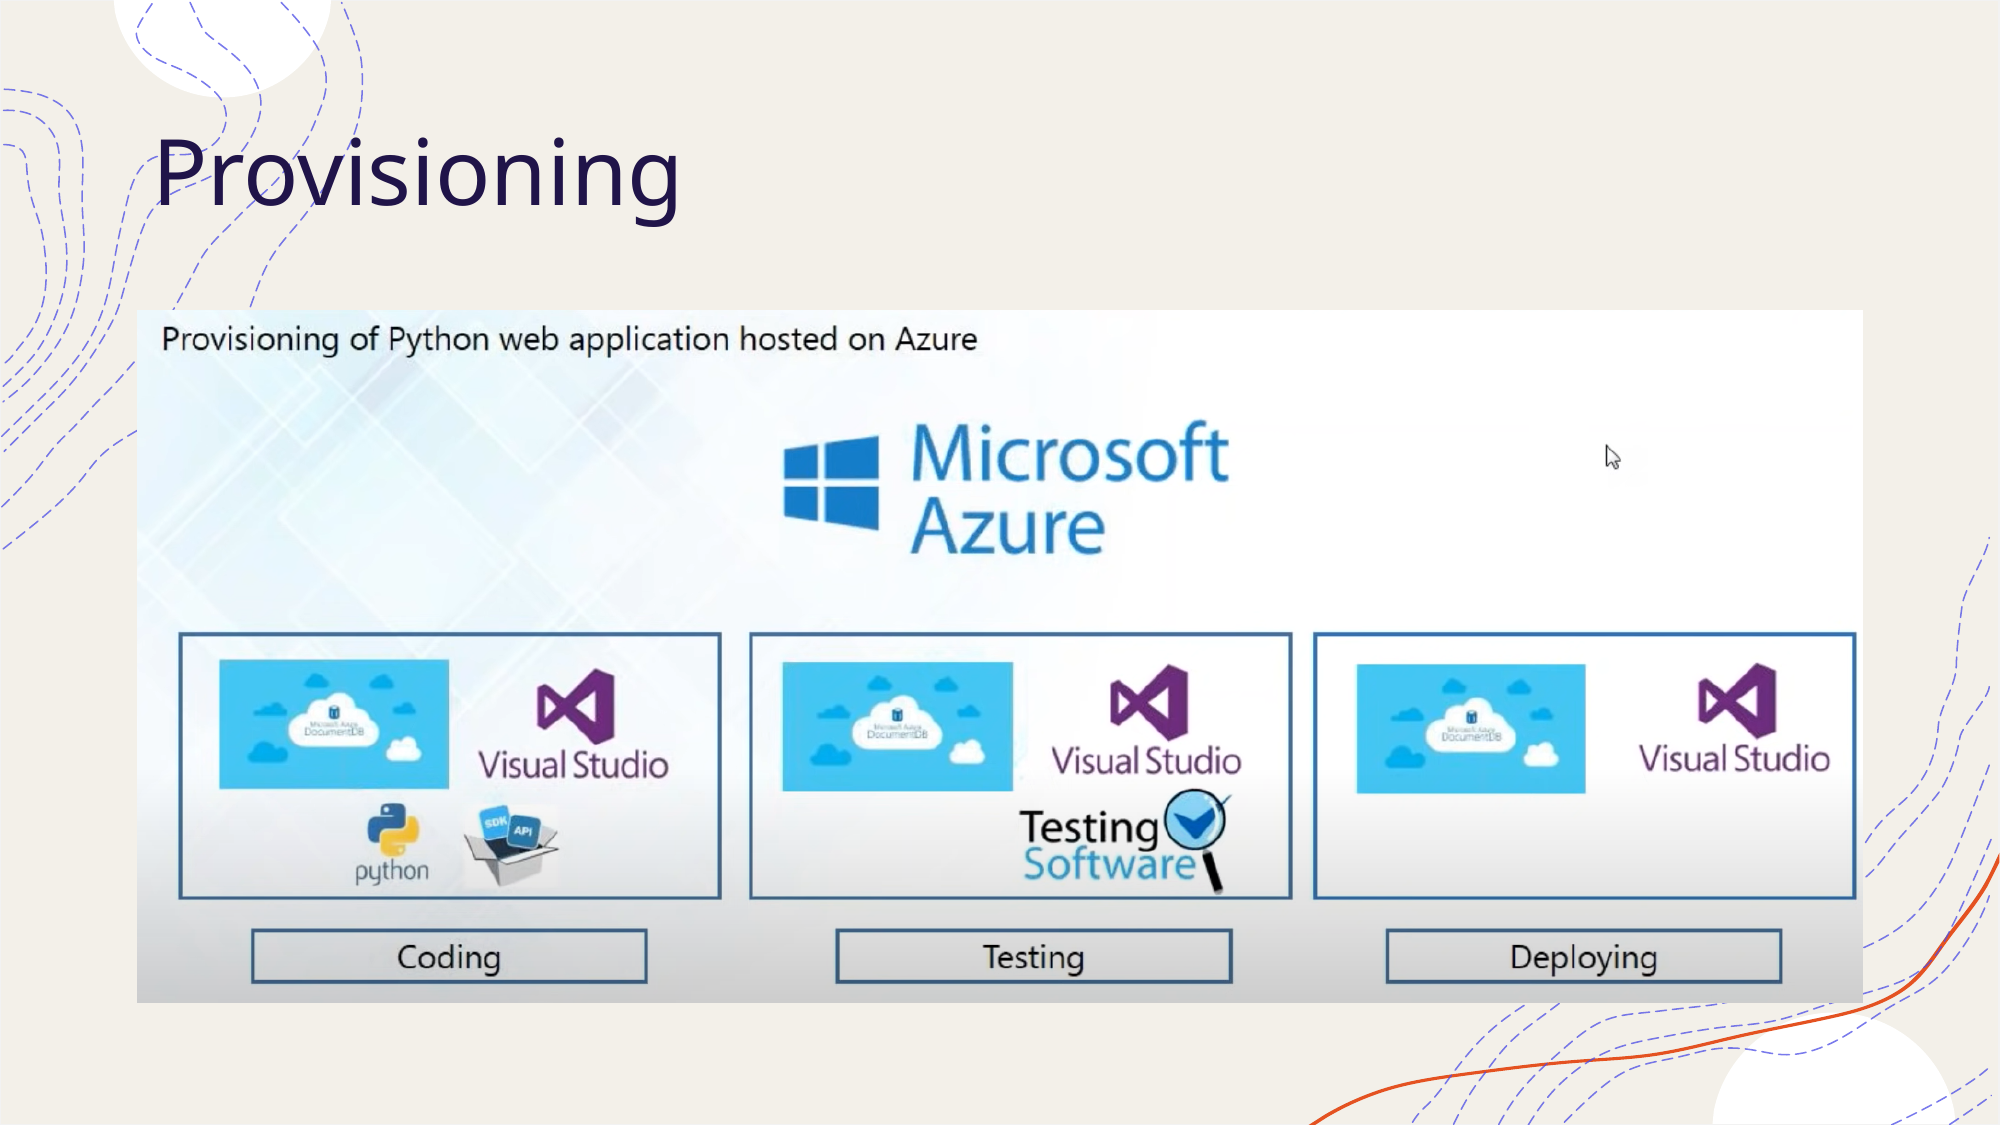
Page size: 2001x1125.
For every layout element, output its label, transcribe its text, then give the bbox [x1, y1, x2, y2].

title Provisioning [137, 59, 1863, 278]
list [137, 310, 1863, 1003]
